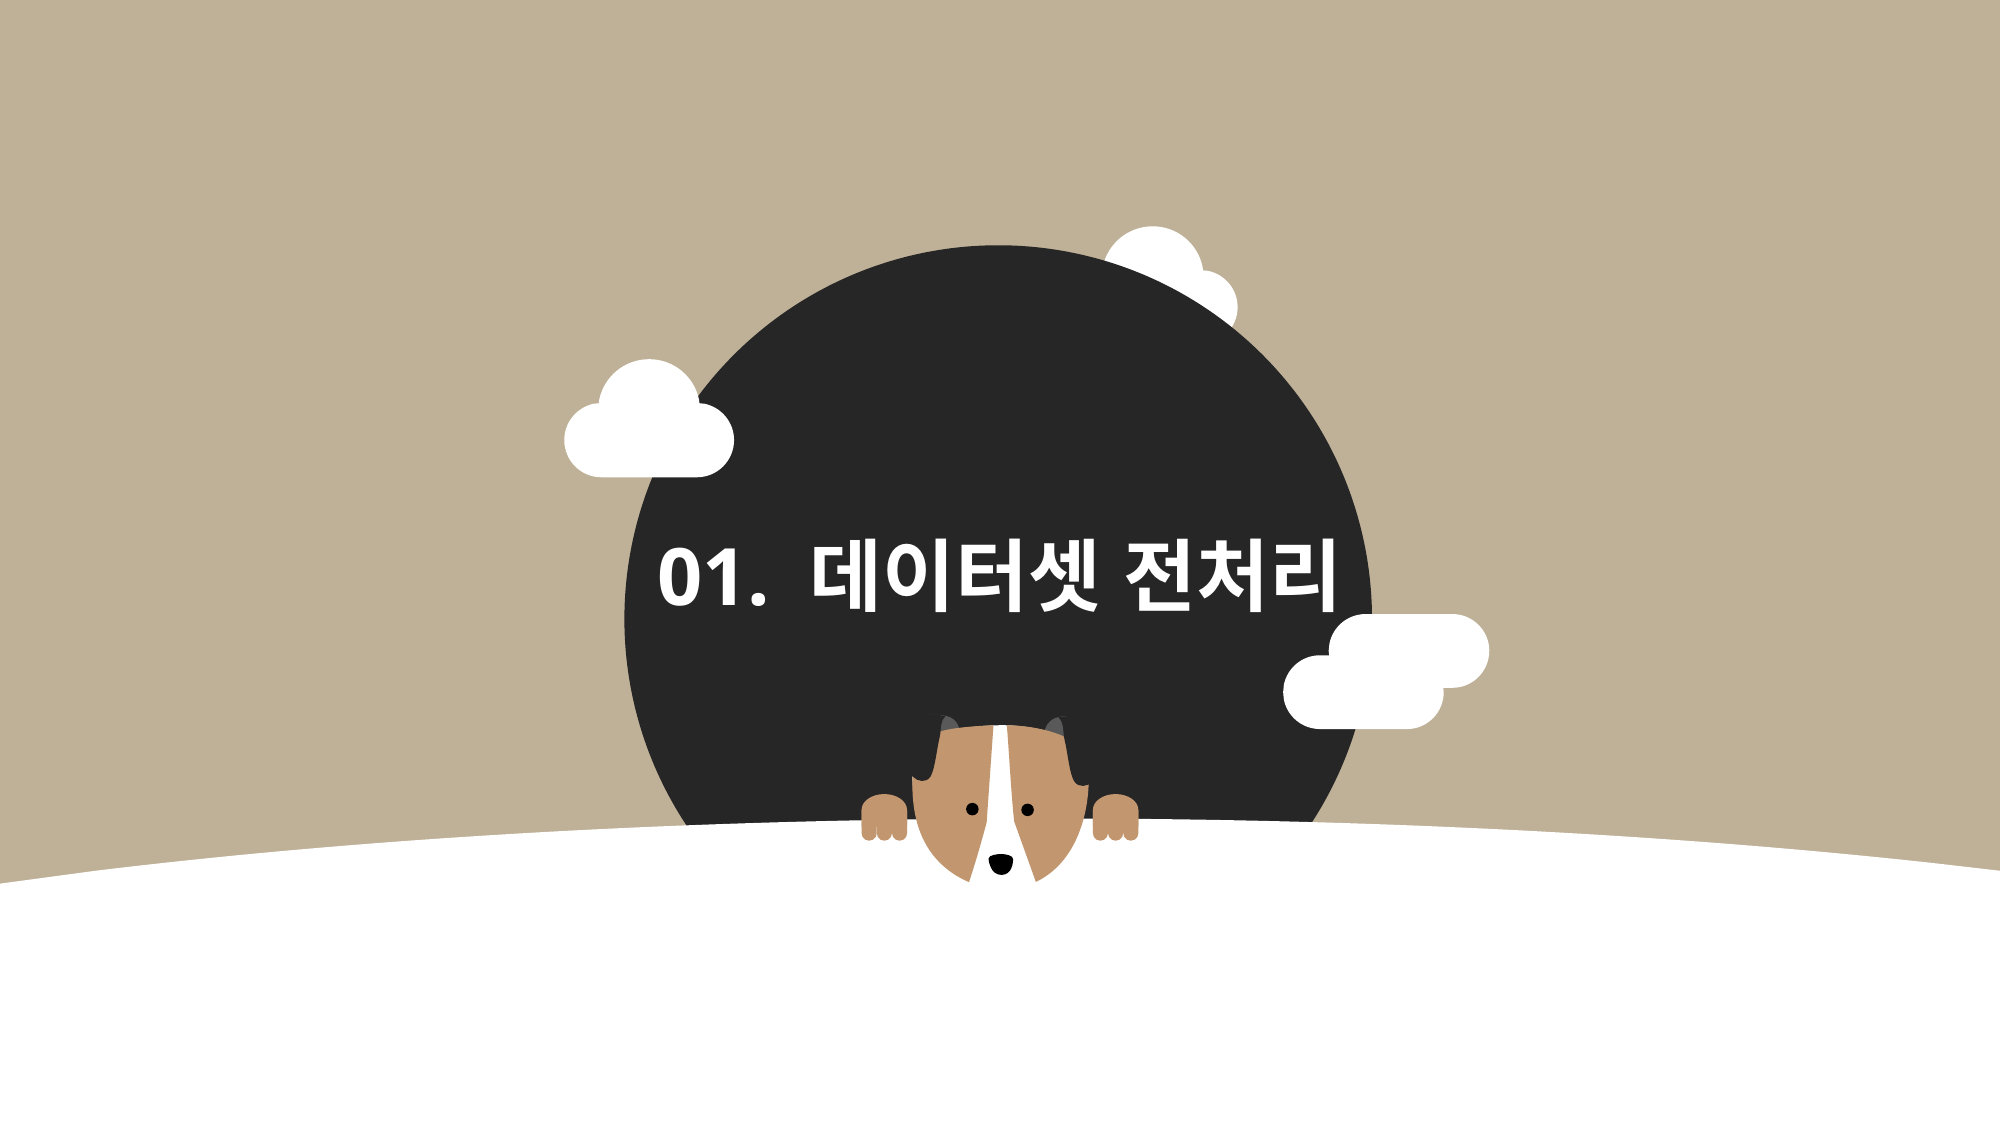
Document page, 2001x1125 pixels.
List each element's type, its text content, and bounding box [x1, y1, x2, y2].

text_box 01. 데이터셋 전처리 [572, 518, 1428, 629]
text_box [0, 817, 2000, 1125]
text_box [637, 244, 1360, 518]
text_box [861, 701, 1139, 887]
text_box [1282, 613, 1491, 731]
text_box [563, 358, 736, 479]
text_box [1104, 225, 1239, 326]
text_box [623, 629, 1356, 824]
